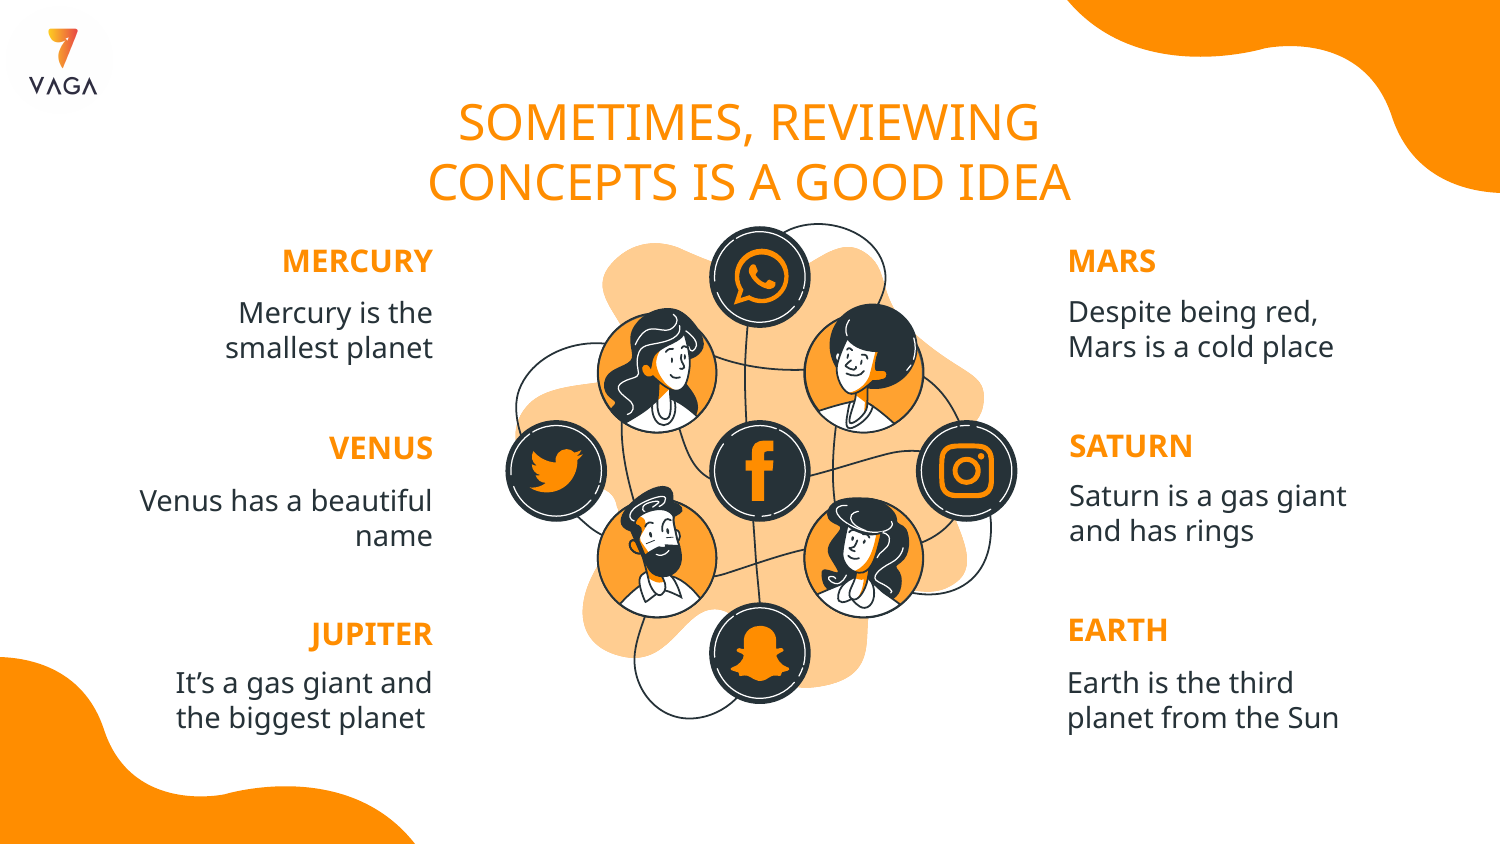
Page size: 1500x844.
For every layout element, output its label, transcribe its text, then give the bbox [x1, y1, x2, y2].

title SATURN [1069, 399, 1268, 461]
subtitle Despite being red, Mars is a cold place [1053, 278, 1385, 399]
title MERCURY [223, 232, 434, 279]
subtitle It’s a gas giant and the biggest planet [116, 649, 449, 778]
subtitle Venus has a beautiful name [116, 466, 449, 572]
title VENUS [245, 413, 434, 466]
subtitle Mercury is the smallest planet [116, 279, 449, 390]
title SOMETIMES, REVIEWING CONCEPTS IS A GOOD IDEA [226, 75, 1274, 215]
title EARTH [1067, 594, 1256, 648]
subtitle Saturn is a gas giant and has rings [1054, 461, 1384, 590]
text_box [497, 205, 1017, 722]
title JUPITER [245, 598, 434, 649]
subtitle Earth is the third planet from the Sun [1051, 649, 1384, 778]
picture [0, 0, 117, 120]
title MARS [1067, 232, 1268, 278]
